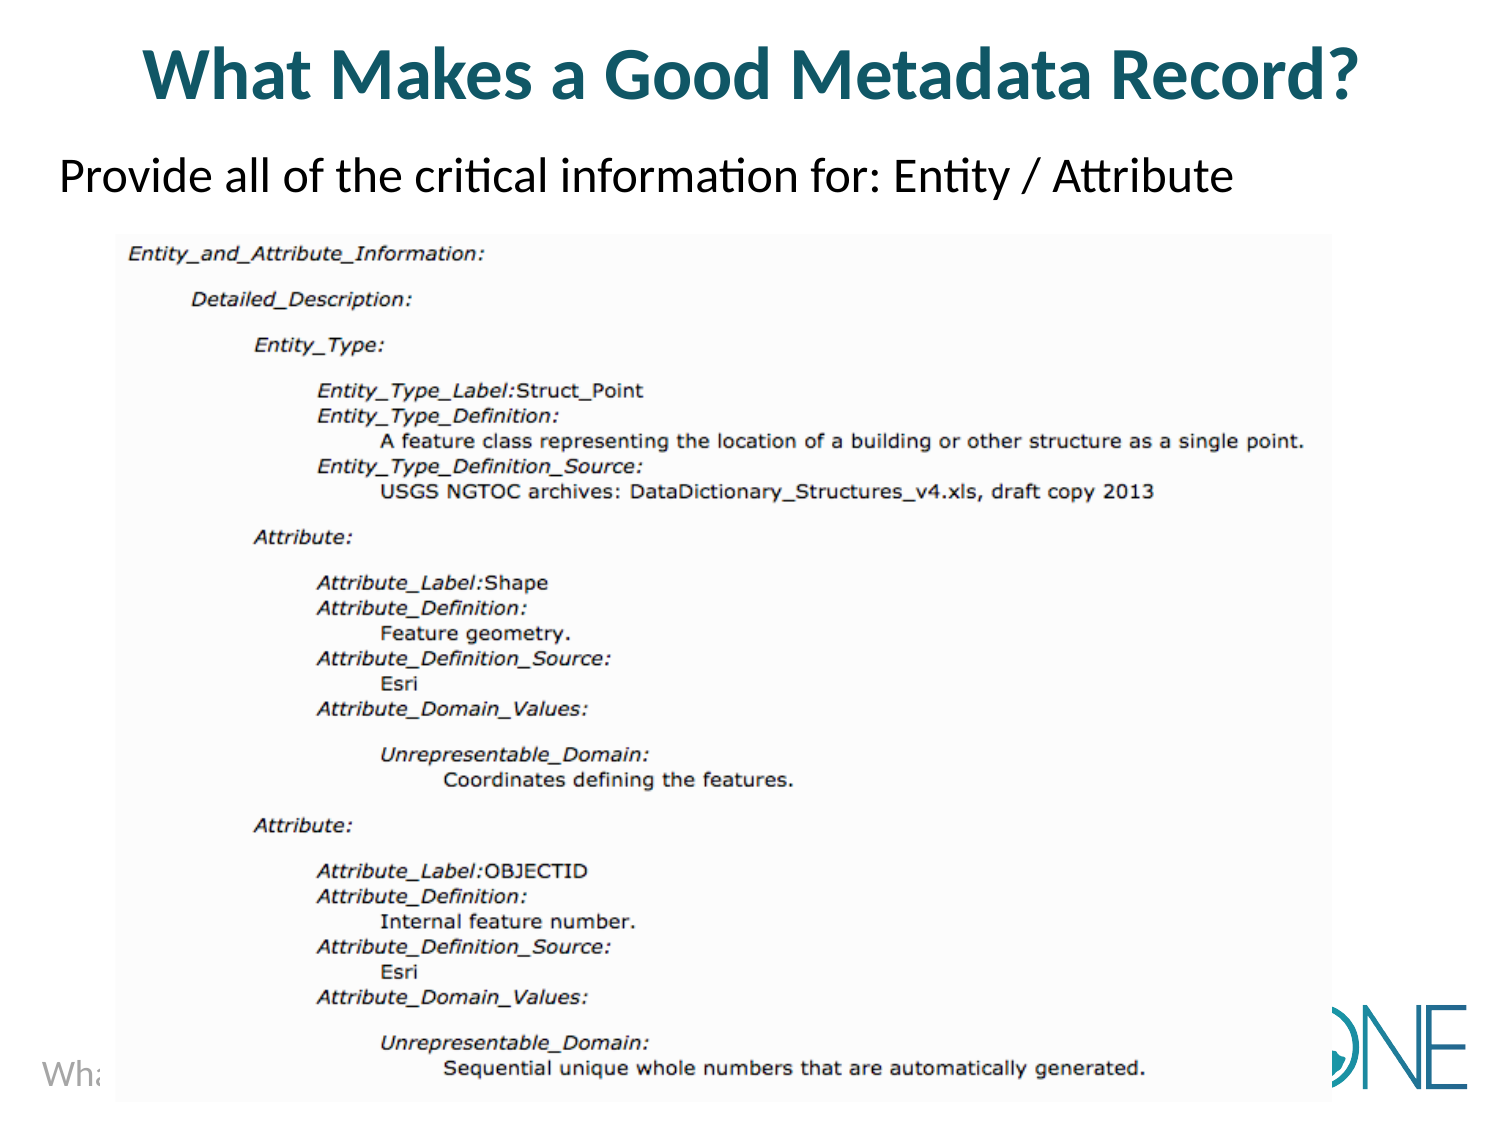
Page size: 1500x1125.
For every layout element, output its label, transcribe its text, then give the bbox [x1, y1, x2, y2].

list Provide all of the critical information for: Entity / Attribute [44, 134, 1460, 873]
picture [100, 234, 1471, 1102]
title What Makes a Good Metadata Record? [44, 0, 1460, 134]
